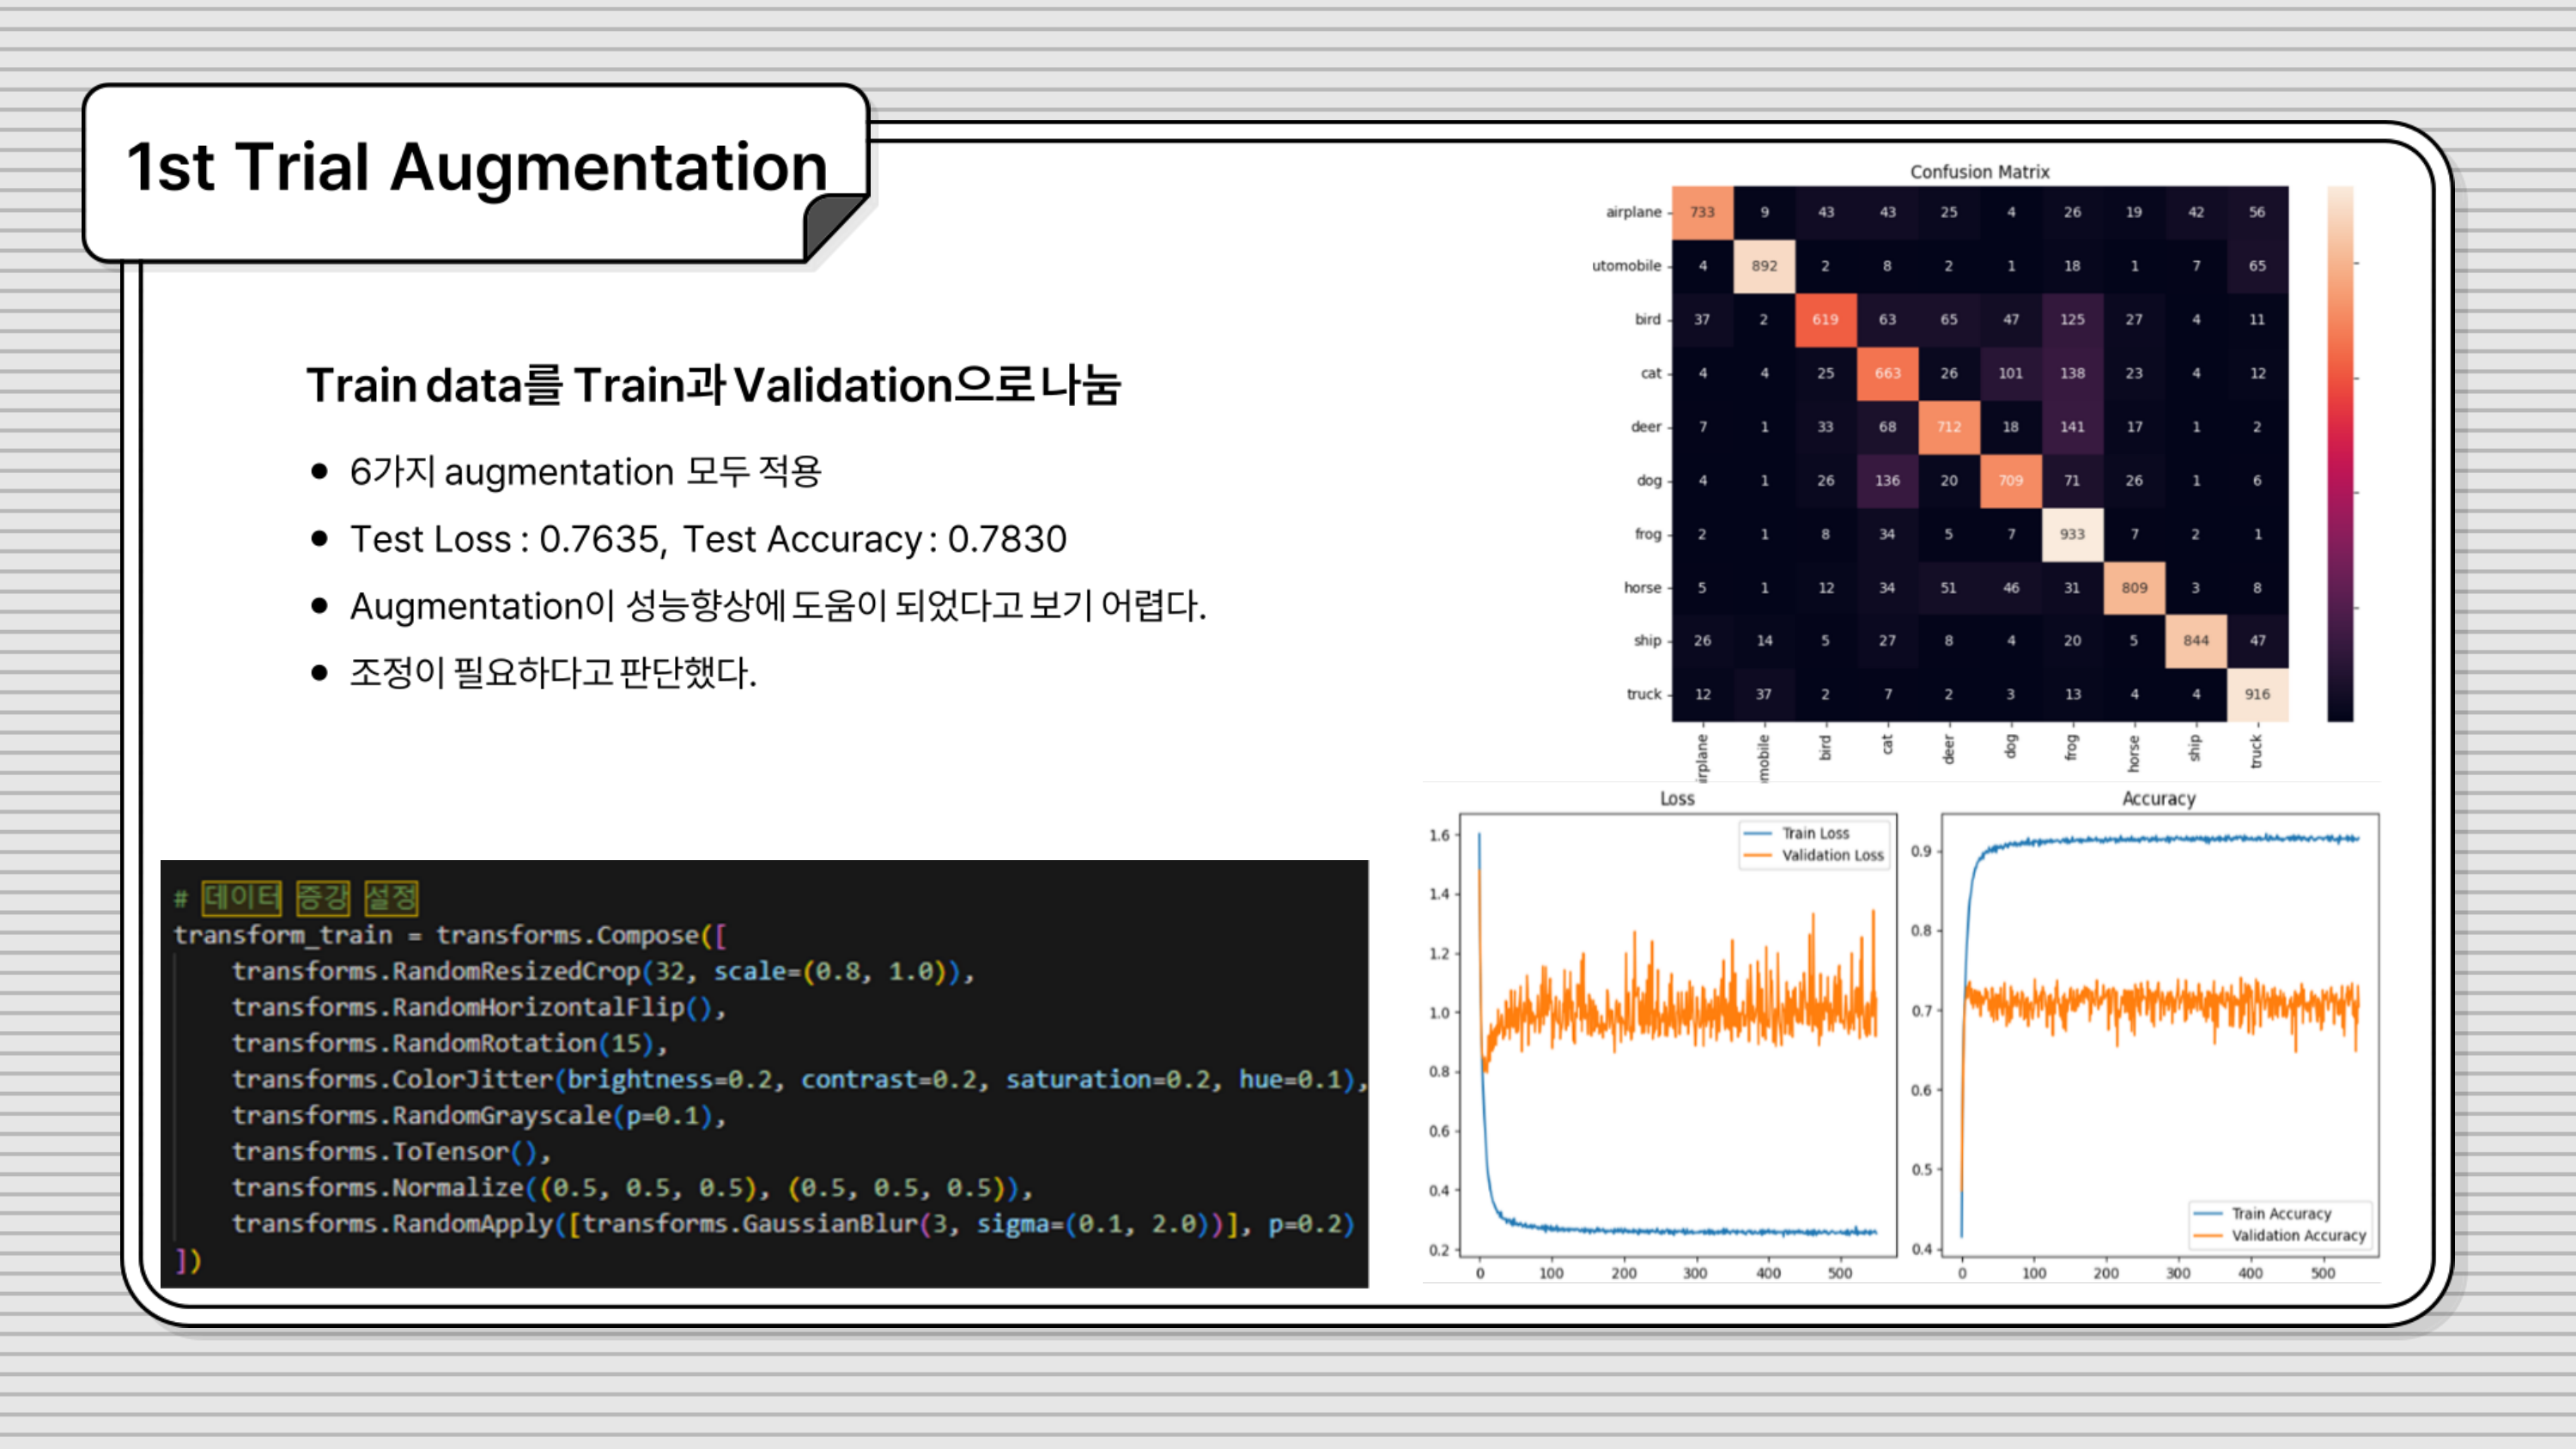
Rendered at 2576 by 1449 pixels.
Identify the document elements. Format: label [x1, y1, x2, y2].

text_box [1423, 779, 2383, 1288]
text_box [161, 860, 1370, 1288]
text_box [120, 120, 2456, 1328]
text_box [0, 0, 2576, 1449]
text_box [82, 82, 871, 264]
picture [287, 333, 1249, 733]
text_box [1593, 155, 2364, 778]
